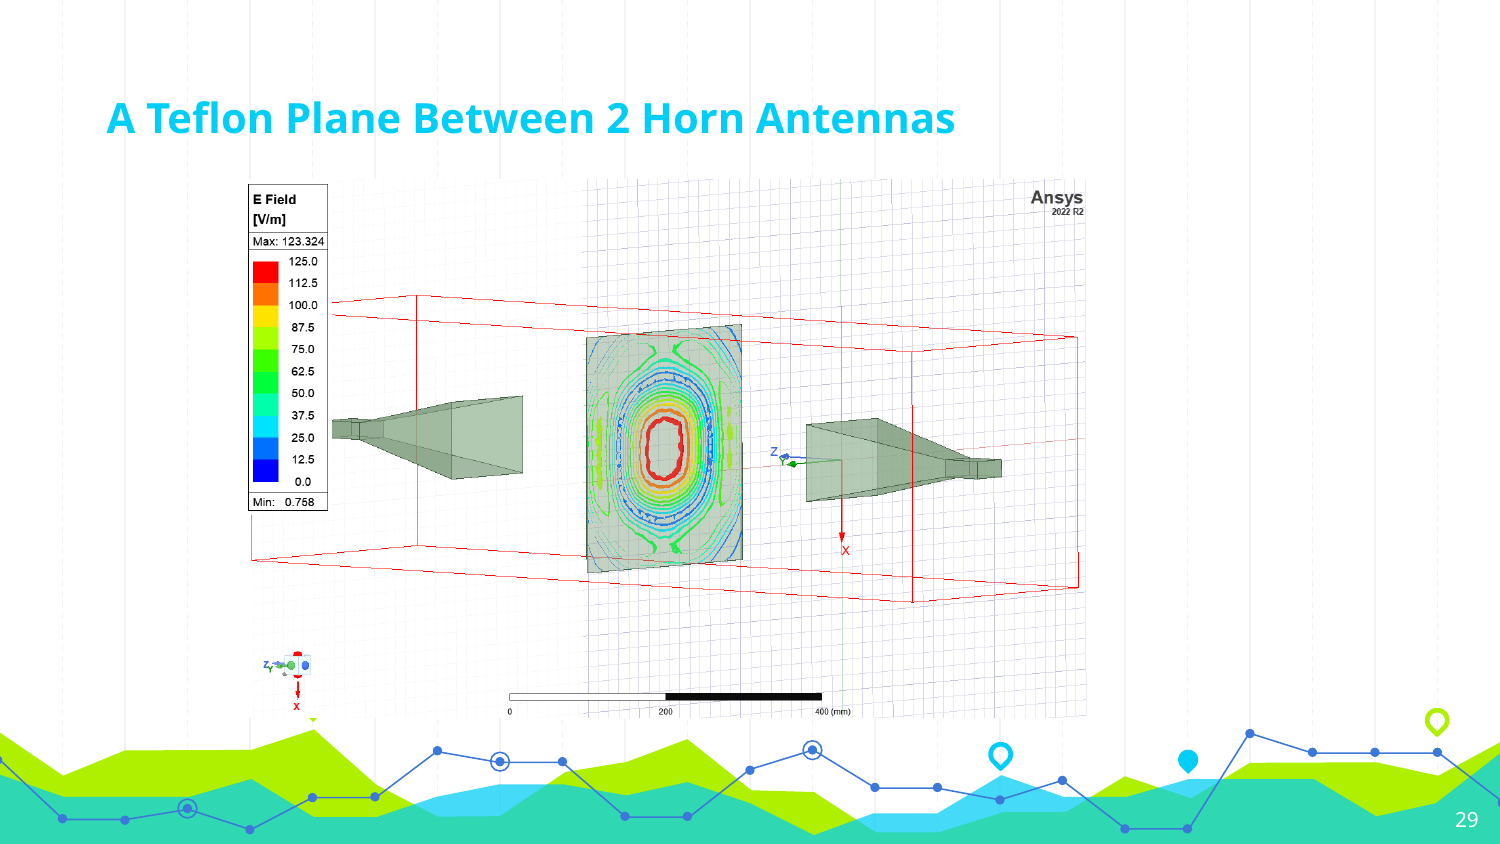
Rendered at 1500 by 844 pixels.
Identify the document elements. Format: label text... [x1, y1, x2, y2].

picture [244, 179, 1087, 718]
title A Teflon Plane Between 2 Horn Antennas [91, 39, 1240, 158]
slide_number 29 [1403, 791, 1494, 844]
